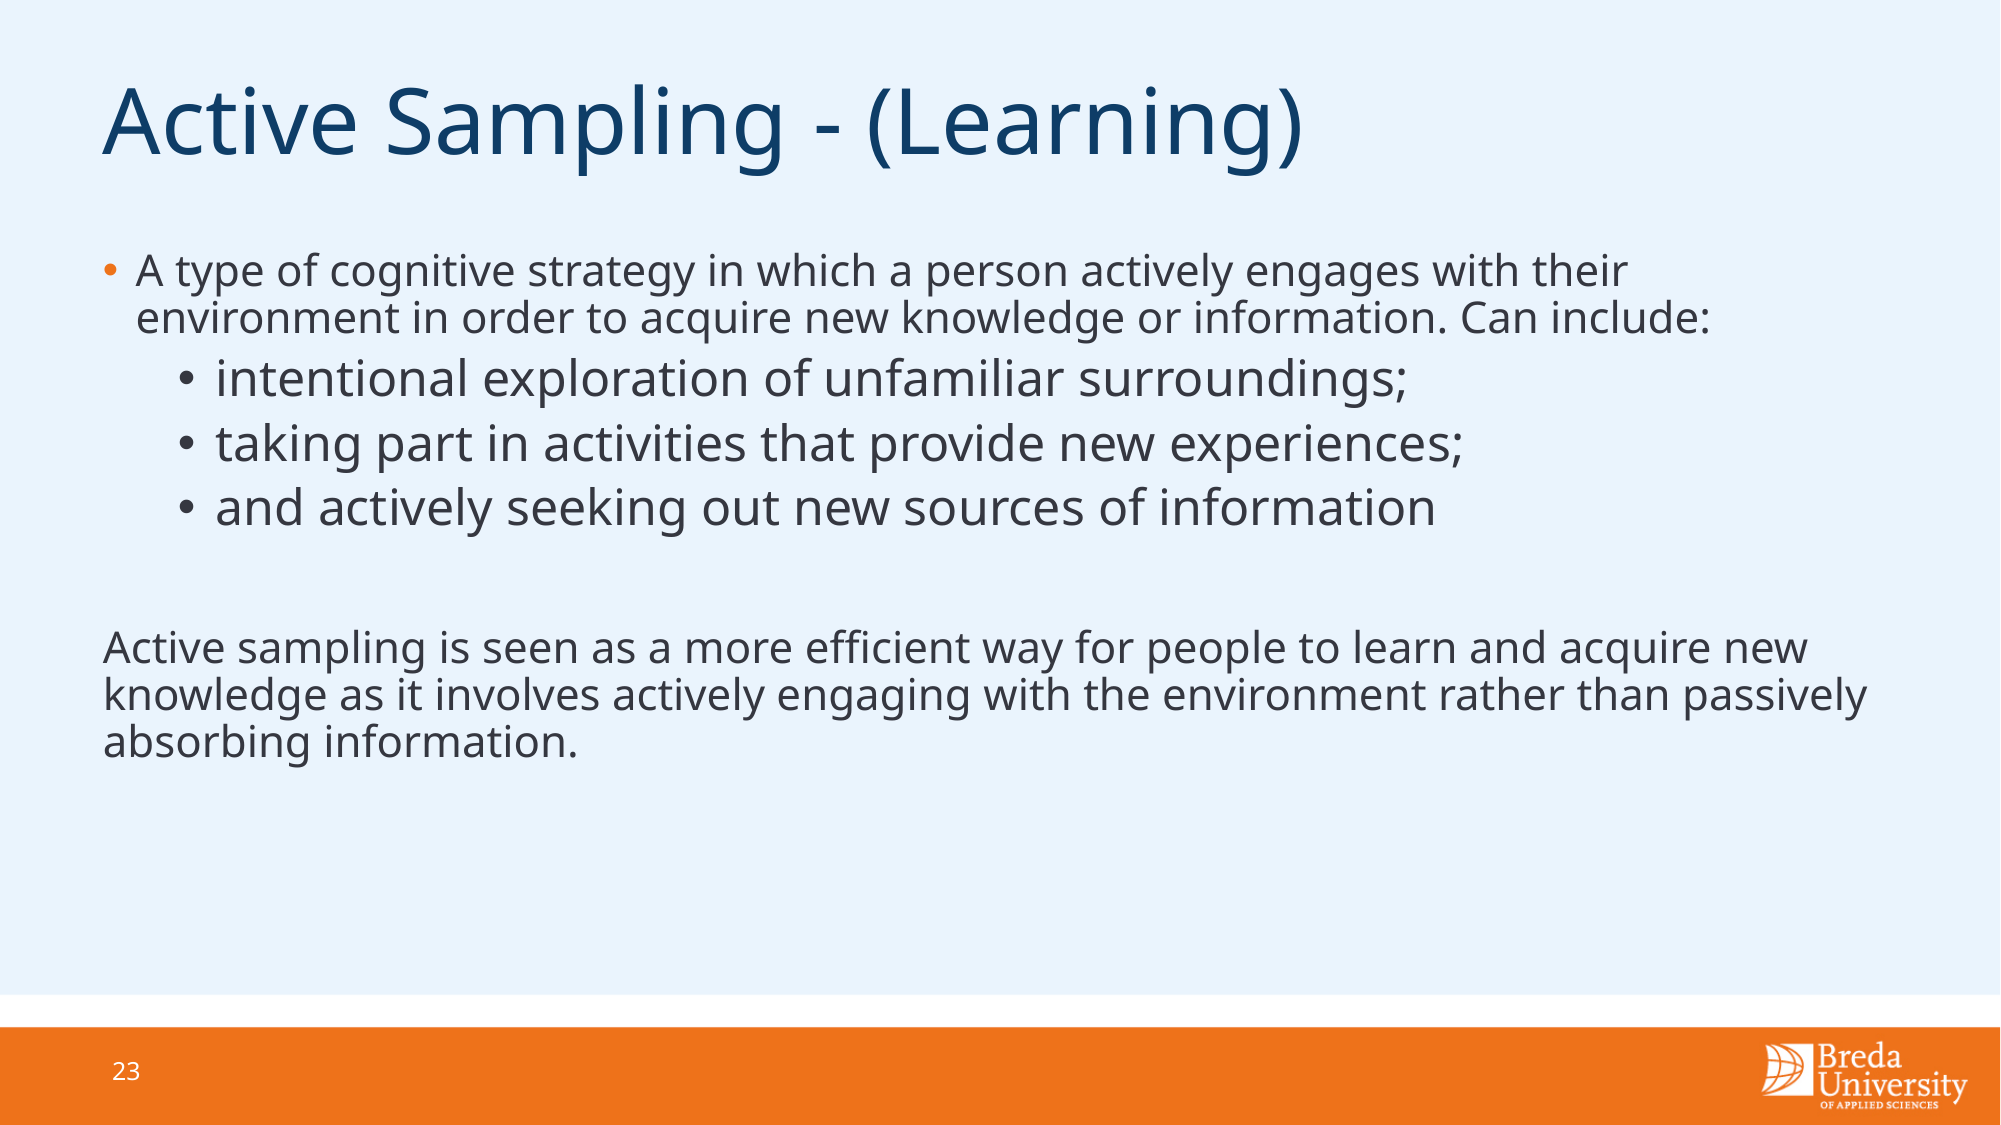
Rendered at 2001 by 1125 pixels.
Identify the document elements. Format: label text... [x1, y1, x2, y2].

title Active Sampling - (Learning) [88, 67, 1917, 210]
list A type of cognitive strategy in which a person actively engages with their environment in order to acquire new knowledge or information. Can include: intentional exploration of unfamiliar surroundings; taking part in activities that provide new experiences; and actively seeking out new sources of information Active sampling is seen as a more efficient way for people to learn and acquire new knowledge as it involves actively engaging with the environment rather than passively absorbing information. [88, 241, 1917, 923]
slide_number 23 [97, 1042, 198, 1103]
picture [0, 0, 2001, 1125]
